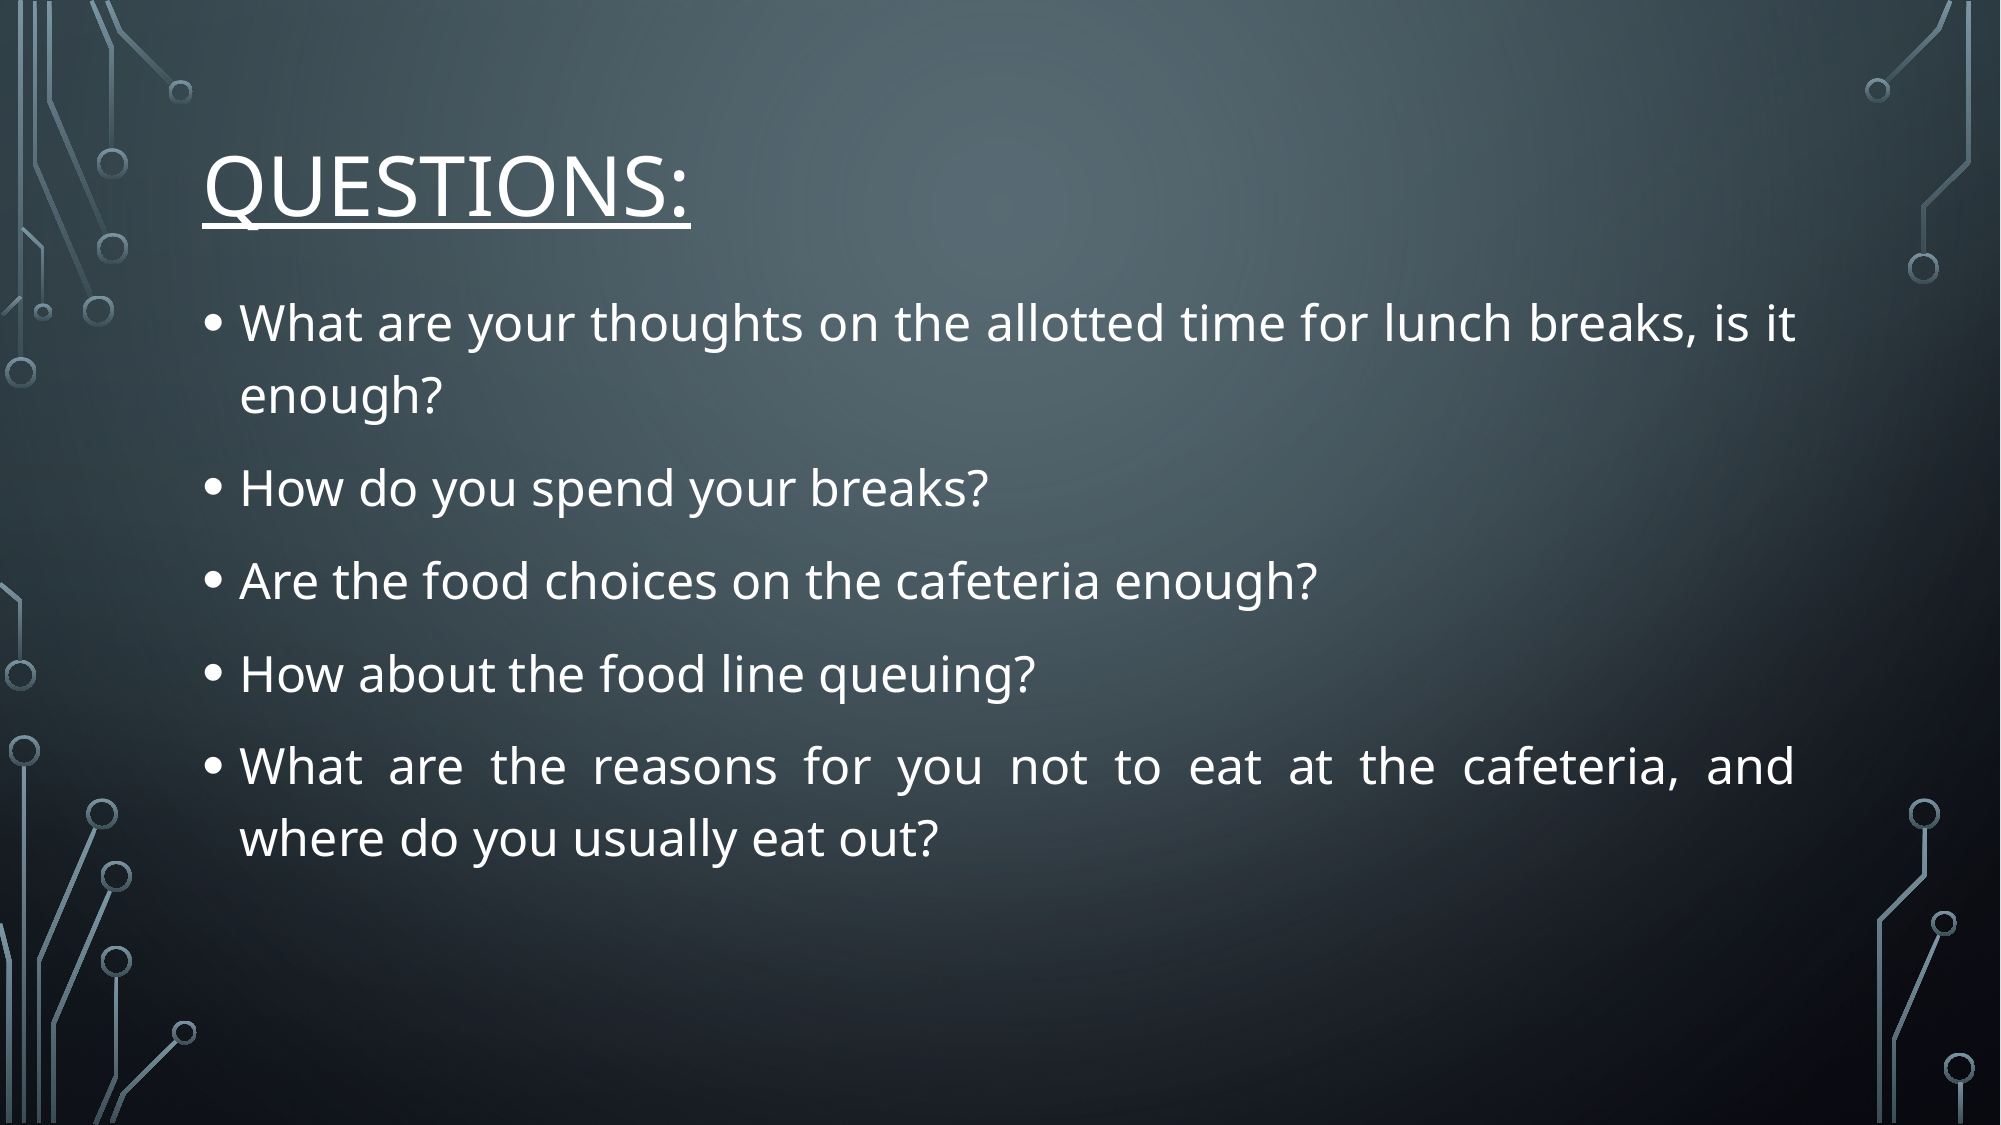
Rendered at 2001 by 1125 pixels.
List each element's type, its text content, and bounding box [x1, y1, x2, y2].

title Questions: [187, 101, 1813, 272]
list What are your thoughts on the allotted time for lunch breaks, is it enough? How do you spend your breaks? Are the food choices on the cafeteria enough? How about the food line queuing? What are the reasons for you not to eat at the cafeteria, and where do you usually eat out? [187, 272, 1813, 853]
